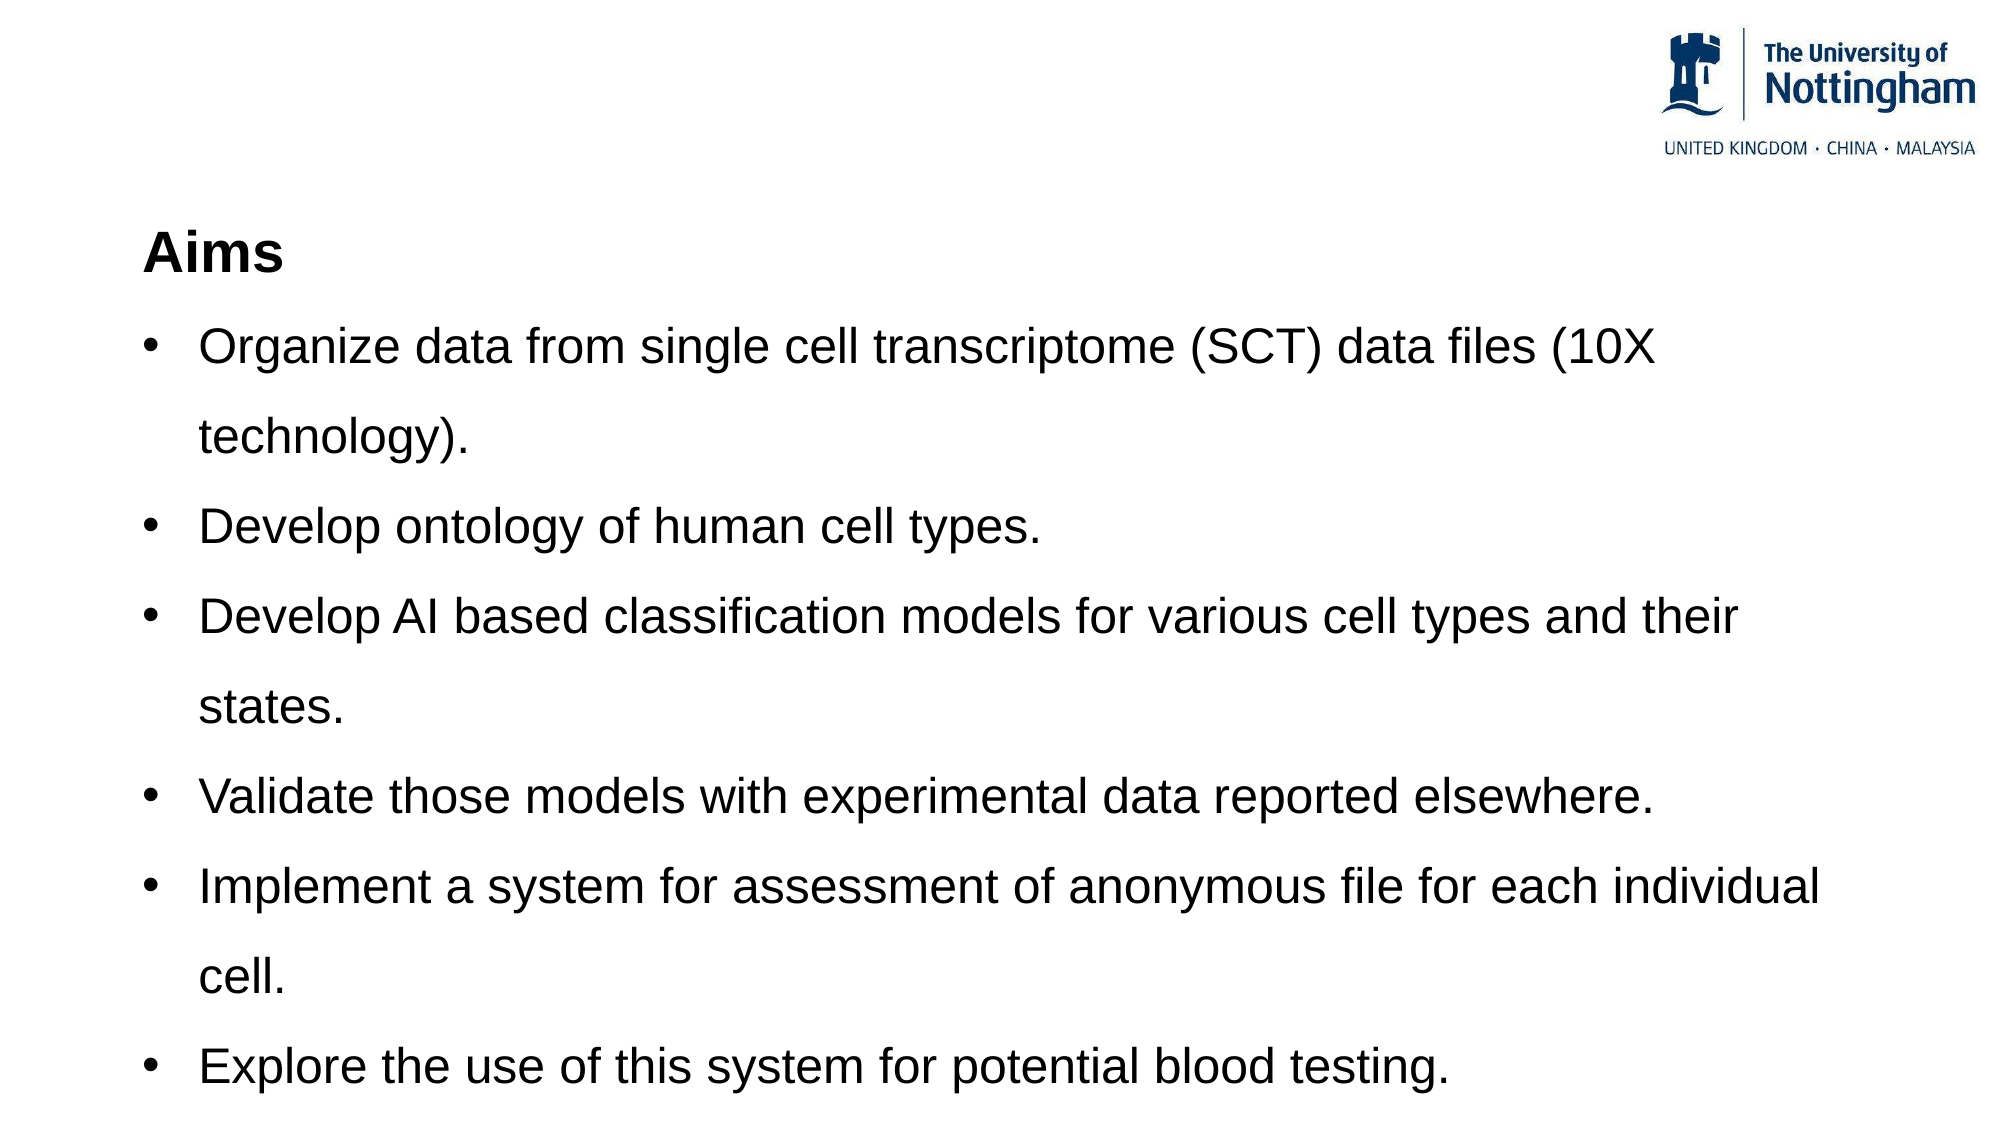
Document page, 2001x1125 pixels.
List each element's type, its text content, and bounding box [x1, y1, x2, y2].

text_box Aims Organize data from single cell transcriptome (SCT) data files (10X technology). Develop ontology of human cell types. Develop AI based classification models for various cell types and their states. Validate those models with experimental data reported elsewhere. Implement a system for assessment of anonymous file for each individual cell. Explore the use of this system for potential blood testing. [127, 171, 1873, 1102]
picture [1654, 18, 1982, 164]
